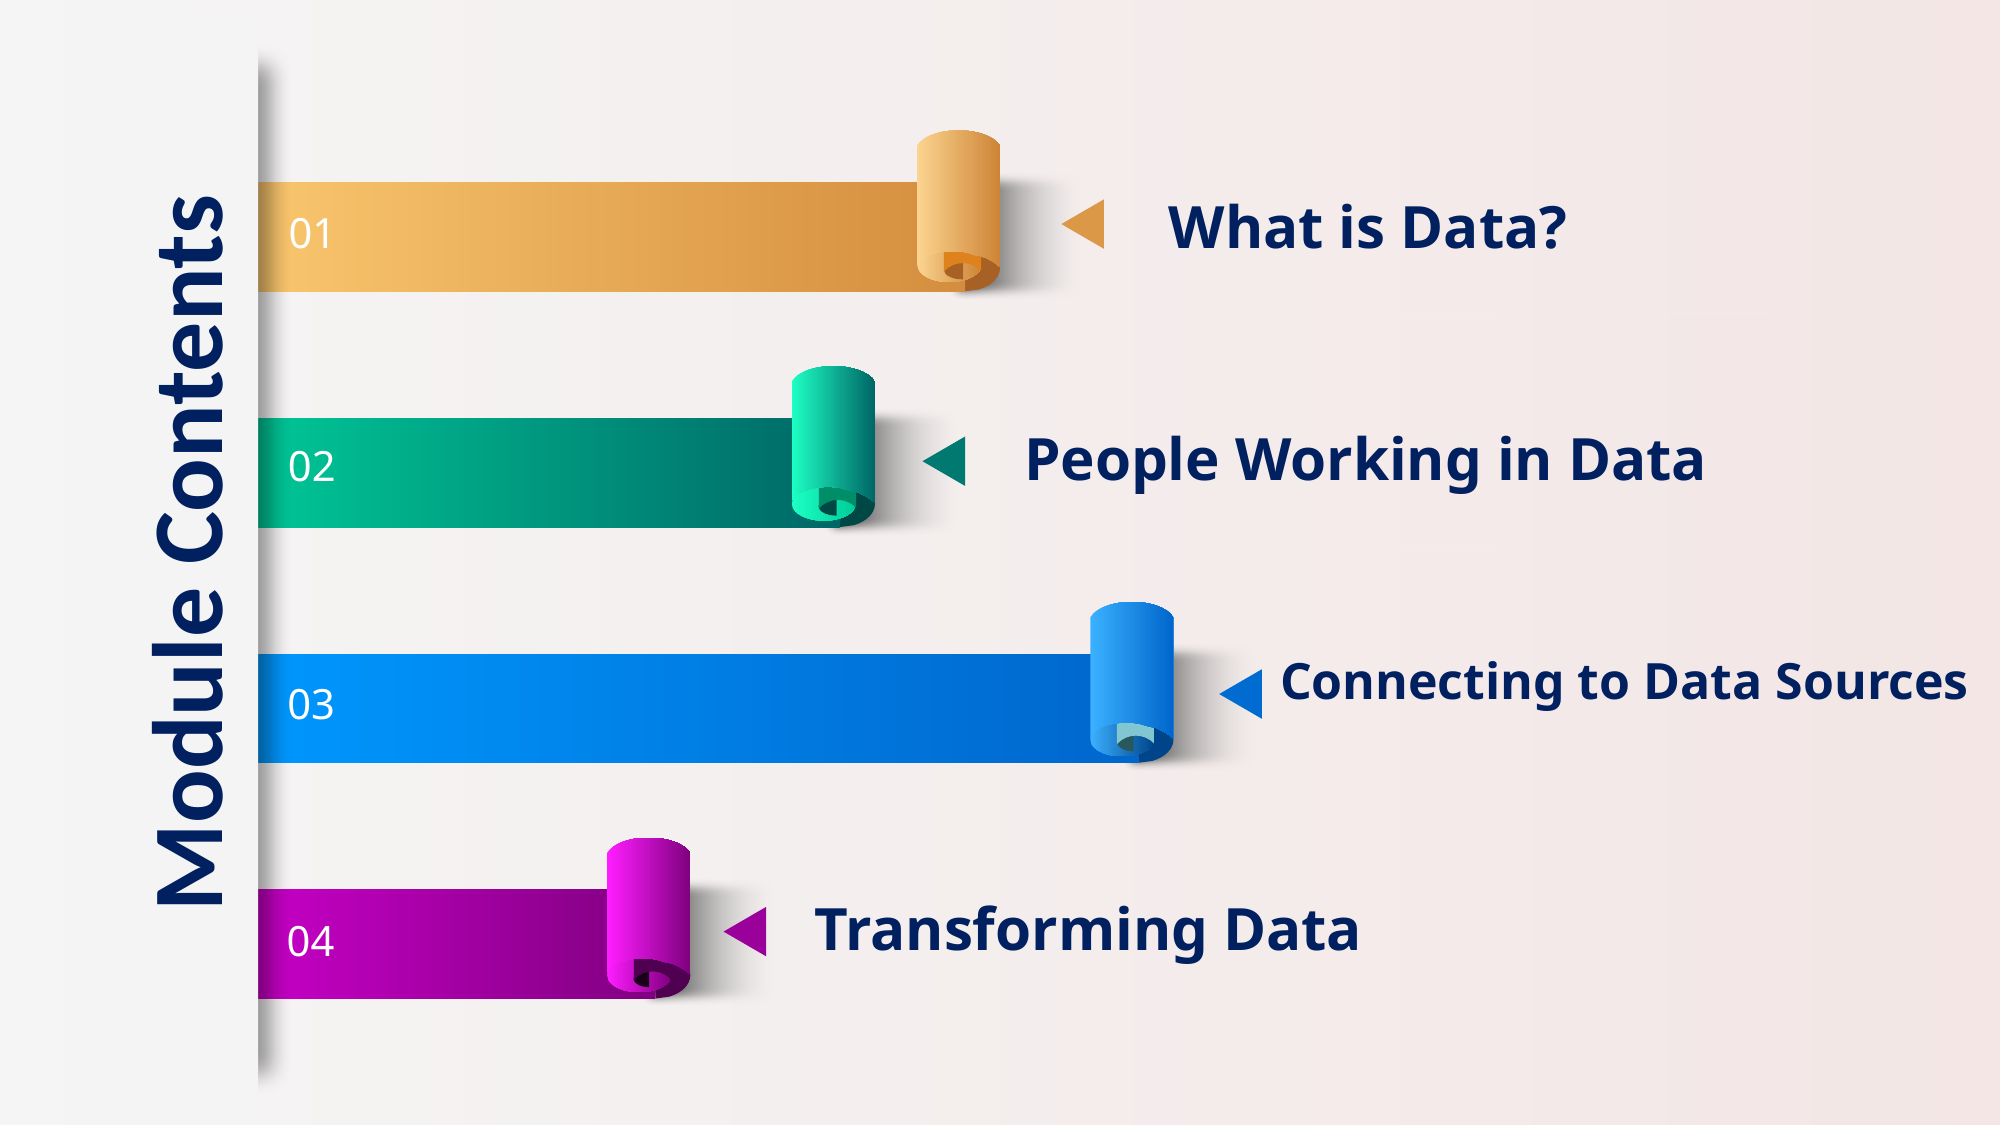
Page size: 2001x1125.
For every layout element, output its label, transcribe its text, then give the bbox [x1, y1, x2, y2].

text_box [226, 837, 780, 1007]
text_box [922, 428, 1009, 495]
text_box Module Contents [114, 0, 250, 1106]
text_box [225, 130, 1087, 301]
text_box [1009, 414, 1752, 545]
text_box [799, 885, 1489, 1016]
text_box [225, 366, 962, 537]
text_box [1219, 661, 1265, 727]
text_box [1061, 191, 1153, 257]
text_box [723, 898, 799, 965]
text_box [1265, 641, 2000, 772]
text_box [226, 601, 1261, 772]
text_box [100, 19, 259, 1125]
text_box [1153, 182, 1771, 313]
